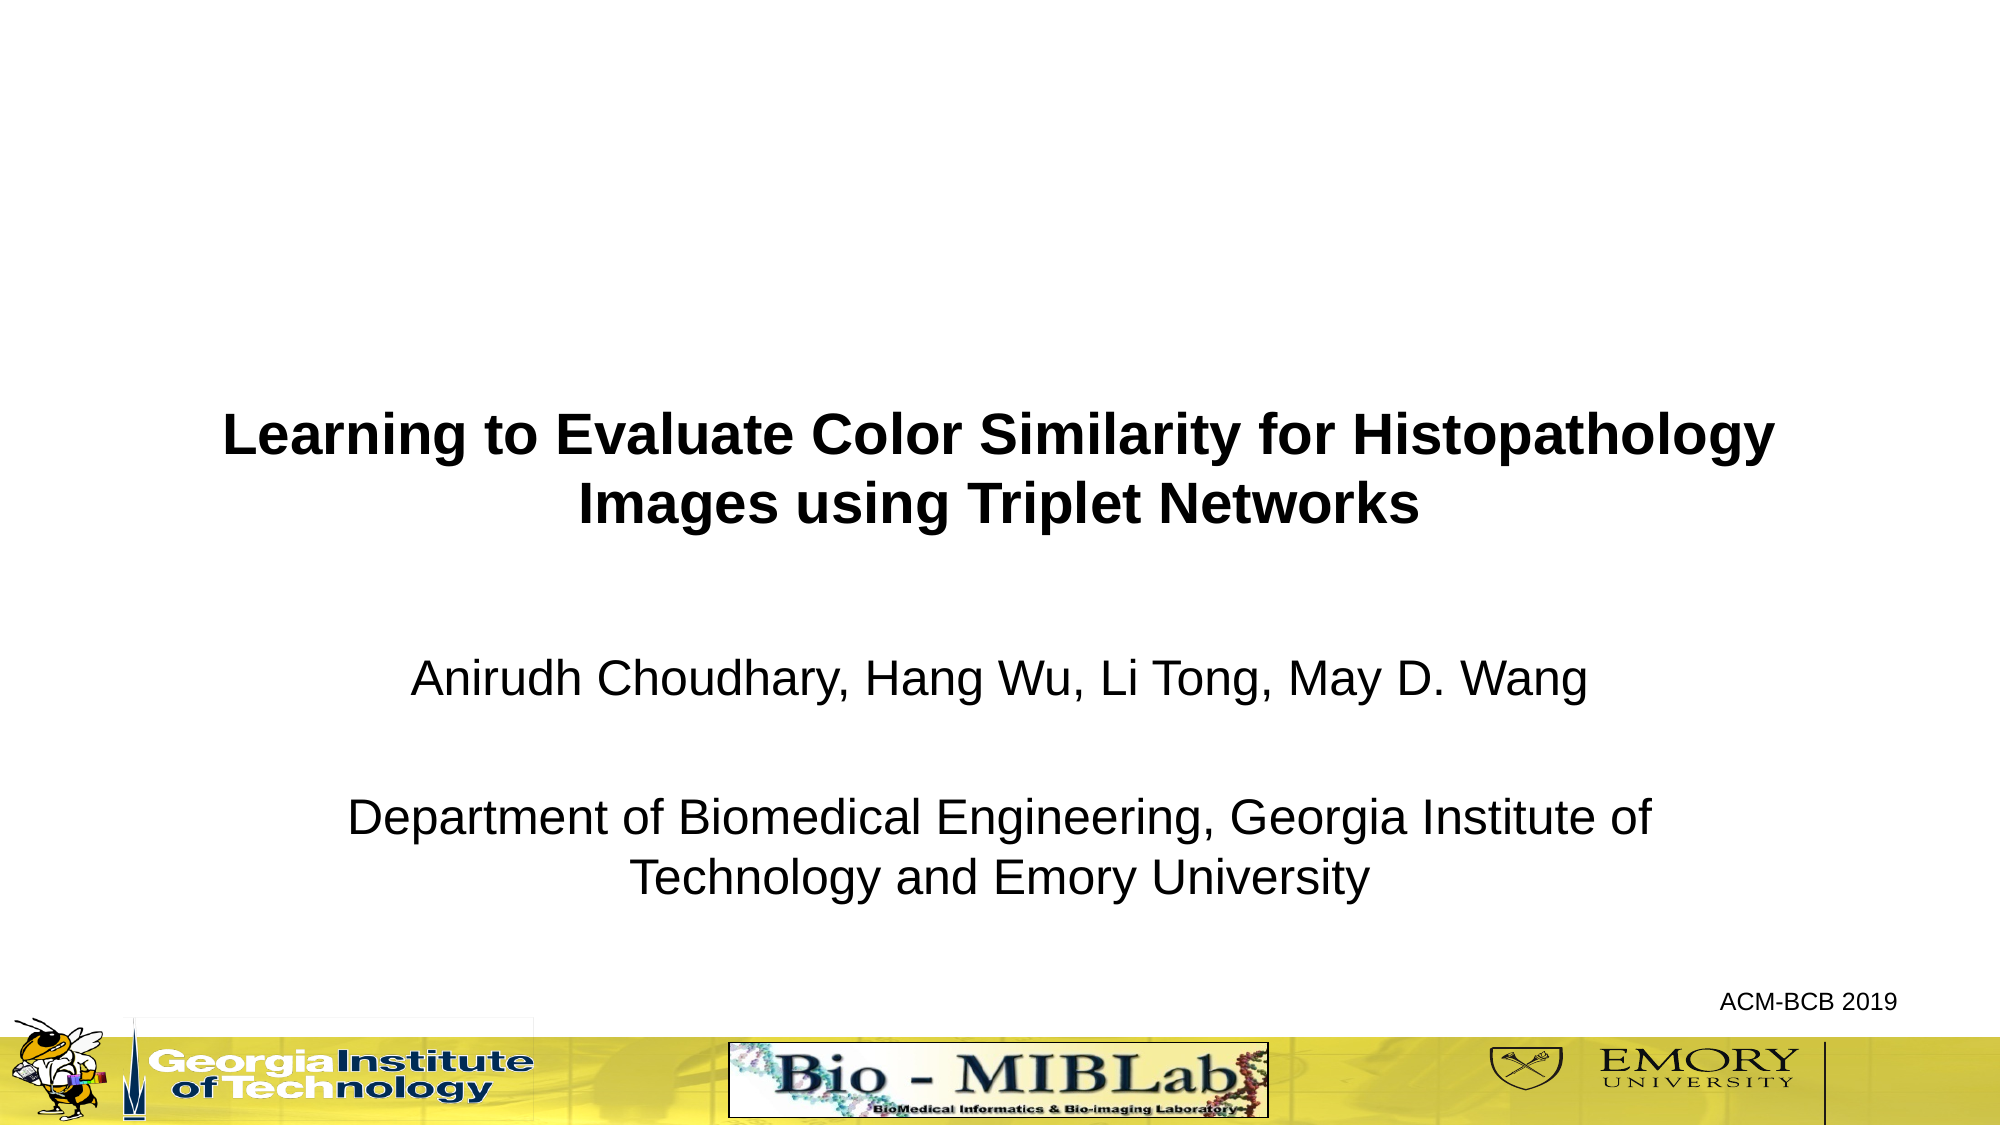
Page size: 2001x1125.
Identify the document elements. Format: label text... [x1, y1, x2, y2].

picture [123, 1017, 534, 1121]
subtitle Anirudh Choudhary, Hang Wu, Li Tong, May D. Wang Department of Biomedical Engineering, Georgia Institute of Technology and Emory University [300, 637, 1700, 925]
picture [730, 1043, 1267, 1117]
title Learning to Evaluate Color Similarity for Histopathology Images using Triplet Networks [130, 345, 1870, 587]
picture [0, 1012, 113, 1125]
text_box Various metrics have been proposed/used in stain normalization studies [113, 1037, 2000, 1125]
